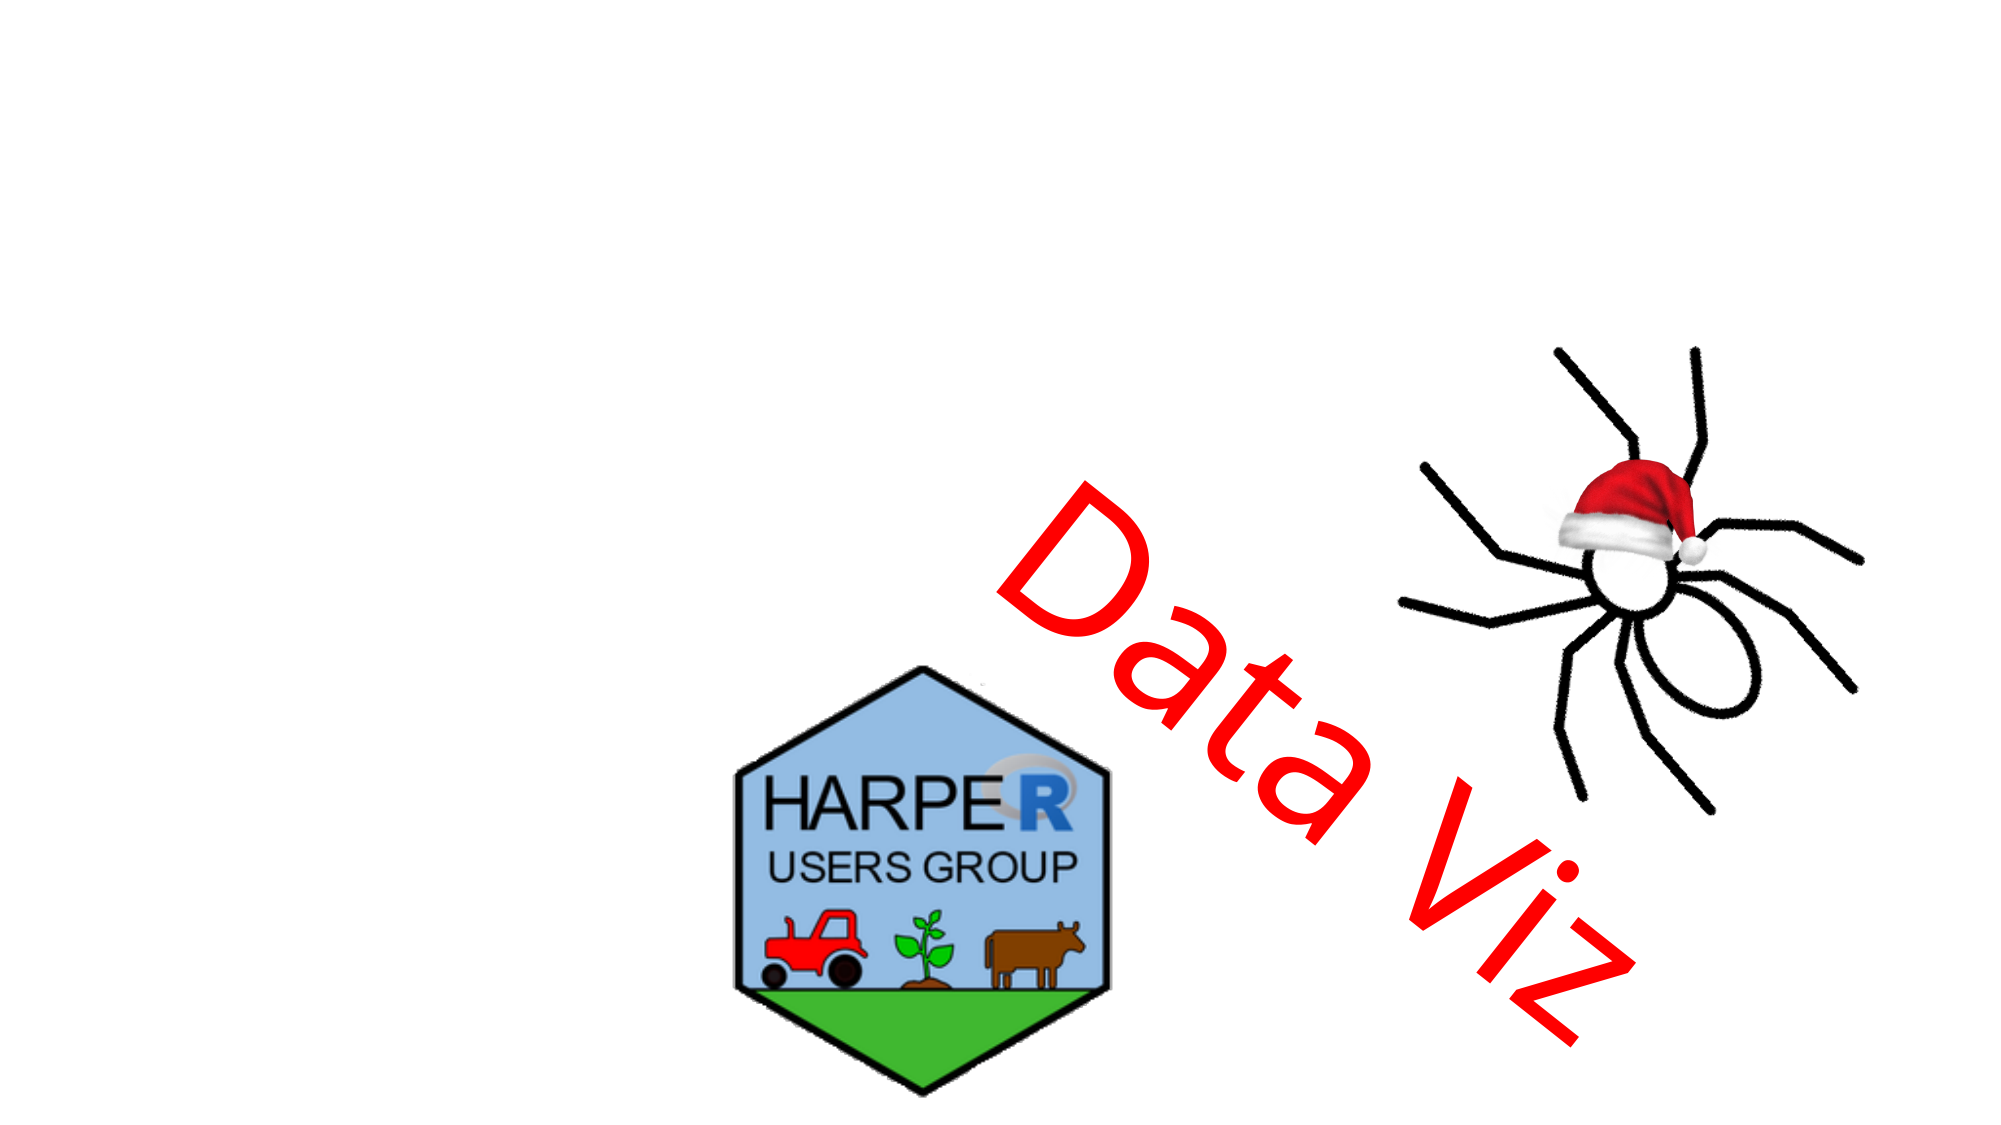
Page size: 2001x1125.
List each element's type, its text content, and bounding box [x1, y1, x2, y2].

picture [679, 637, 1167, 1125]
picture [1287, 229, 1987, 931]
text_box Data Viz [940, 409, 1718, 1101]
